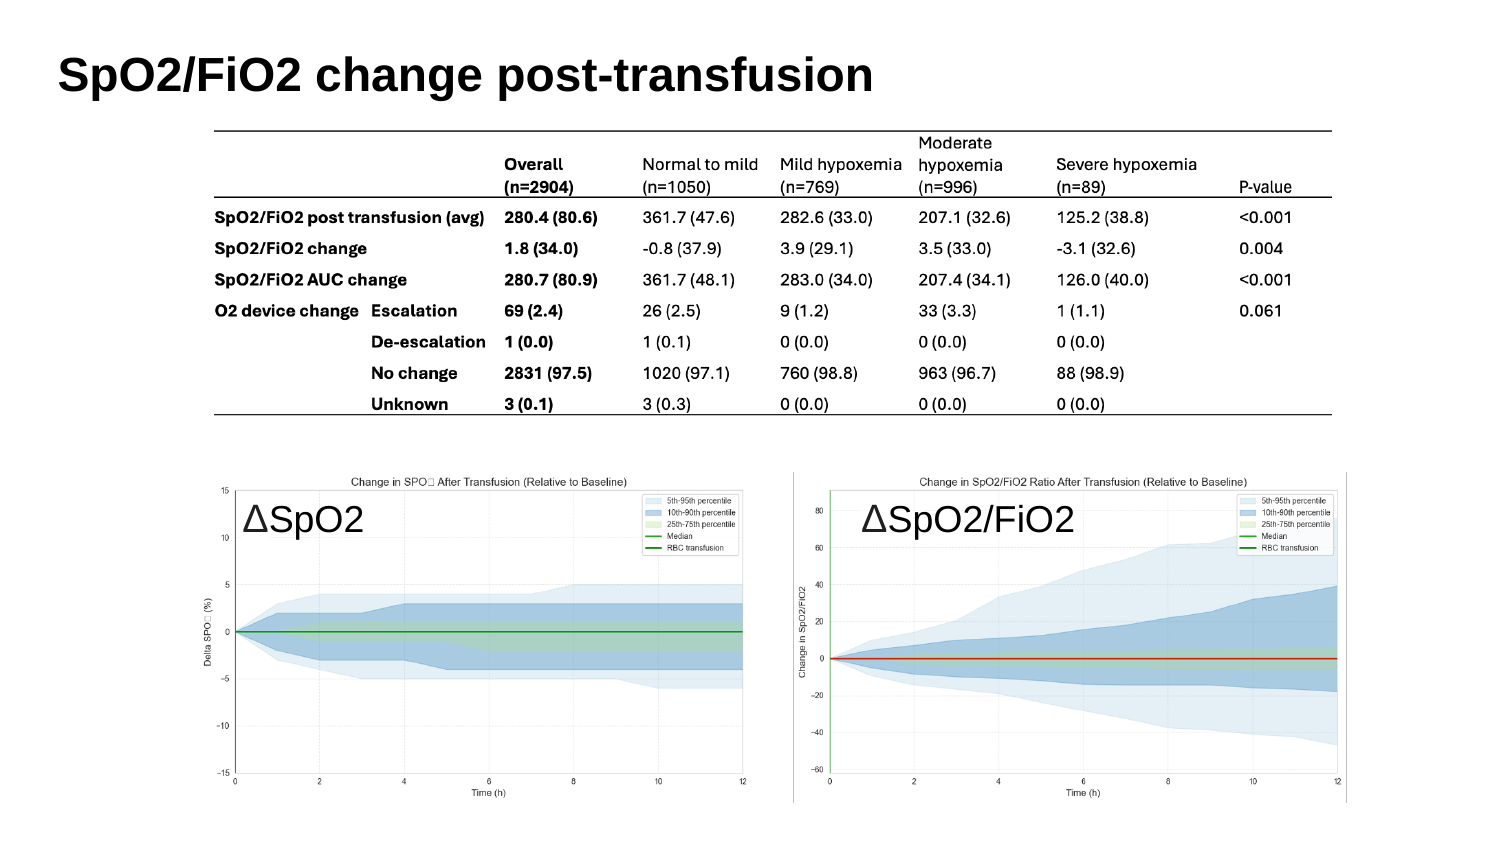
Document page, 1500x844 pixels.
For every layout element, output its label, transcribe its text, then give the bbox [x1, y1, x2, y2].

picture [198, 125, 1348, 803]
text_box SpO2/FiO2 change post-transfusion [42, 28, 925, 117]
